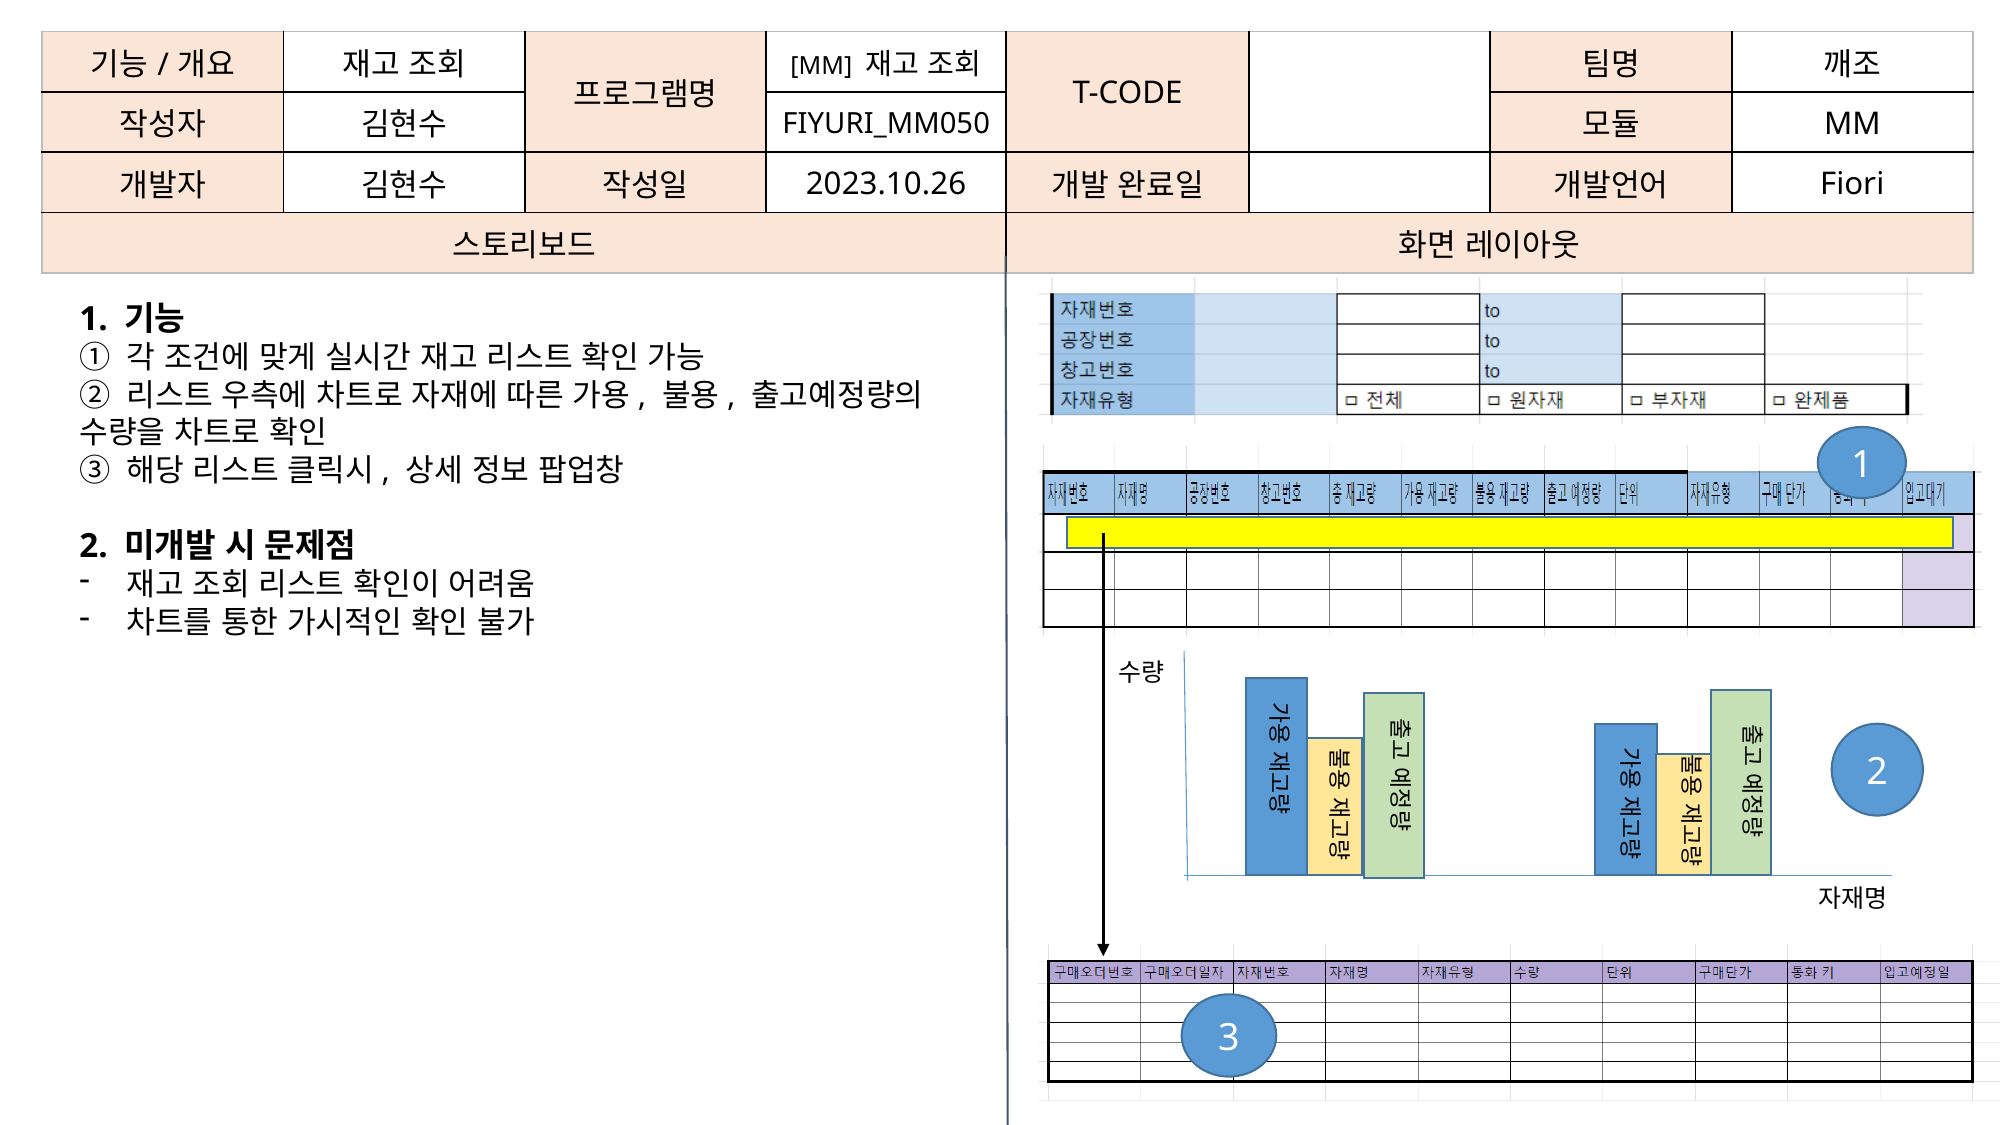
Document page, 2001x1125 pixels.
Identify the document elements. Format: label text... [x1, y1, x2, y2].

picture [1037, 944, 2000, 1101]
table_header T-CODE [1007, 32, 1248, 151]
table_header [MM] 재고 조회 [767, 32, 1005, 91]
text_box [1306, 737, 1363, 875]
text_box [1363, 692, 1425, 875]
text_box 가용 재고량 [1243, 687, 1302, 824]
table_cell 스토리보드 [43, 213, 1005, 272]
table_cell FIYURI_MM050 [767, 93, 1005, 151]
table_header 재고 조회 [284, 32, 524, 91]
text_box 가용 재고량 [1594, 732, 1653, 869]
text_box [1710, 689, 1772, 875]
text_box 자재명 [1803, 875, 1903, 920]
table_cell 김현수 [284, 93, 524, 151]
table_cell 김현수 [284, 153, 524, 212]
picture [1039, 277, 1923, 424]
text_box 출고 예정량 [1365, 703, 1424, 840]
table_cell 개발자 [43, 153, 283, 212]
text_box 불용 재고량 [1303, 733, 1362, 870]
text_box 2 [1830, 722, 1924, 817]
text_box [1245, 677, 1308, 875]
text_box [1184, 651, 1188, 881]
table_cell MM [1733, 93, 1972, 151]
table_cell 개발 완료일 [1007, 153, 1248, 212]
text_box 1 [1822, 425, 1902, 445]
table_header 기능/개요 [43, 32, 283, 91]
text_box 수량 [1105, 649, 1180, 695]
table_header 깨조 [1733, 32, 1972, 91]
table_cell 작성일 [526, 153, 765, 212]
table_cell [1250, 153, 1489, 212]
text_box 불용 재고량 [1655, 739, 1714, 875]
table_header 프로그램명 [526, 32, 765, 151]
text_box 출고 예정량 [1716, 709, 1775, 846]
text_box [1594, 723, 1658, 875]
table_cell 작성자 [43, 93, 283, 151]
table_header 팀명 [1491, 32, 1731, 91]
table_cell 화면 레이아웃 [1007, 213, 1972, 272]
table_cell 개발언어 [1491, 153, 1731, 212]
table_header [1250, 32, 1489, 151]
table_cell Fiori [1733, 153, 1972, 212]
picture [1039, 445, 1982, 636]
table_cell 2023.10.26 [767, 153, 1005, 212]
text_box 1. 기능 ① 각 조건에 맞게 실시간 재고 리스트 확인 가능 ② 리스트 우측에 차트로 자재에 따른 가용, 불용, 출고예정량의 수량을 차트로 확인 ③ 해당 리스트 클릭시, 상세 정보 팝업창 2. 미개발 시 문제점 재고 조회 리스트 확인이 어려움 차트를 통한 가시적인 확인 불가 [64, 290, 999, 647]
table_cell 모듈 [1491, 93, 1731, 151]
